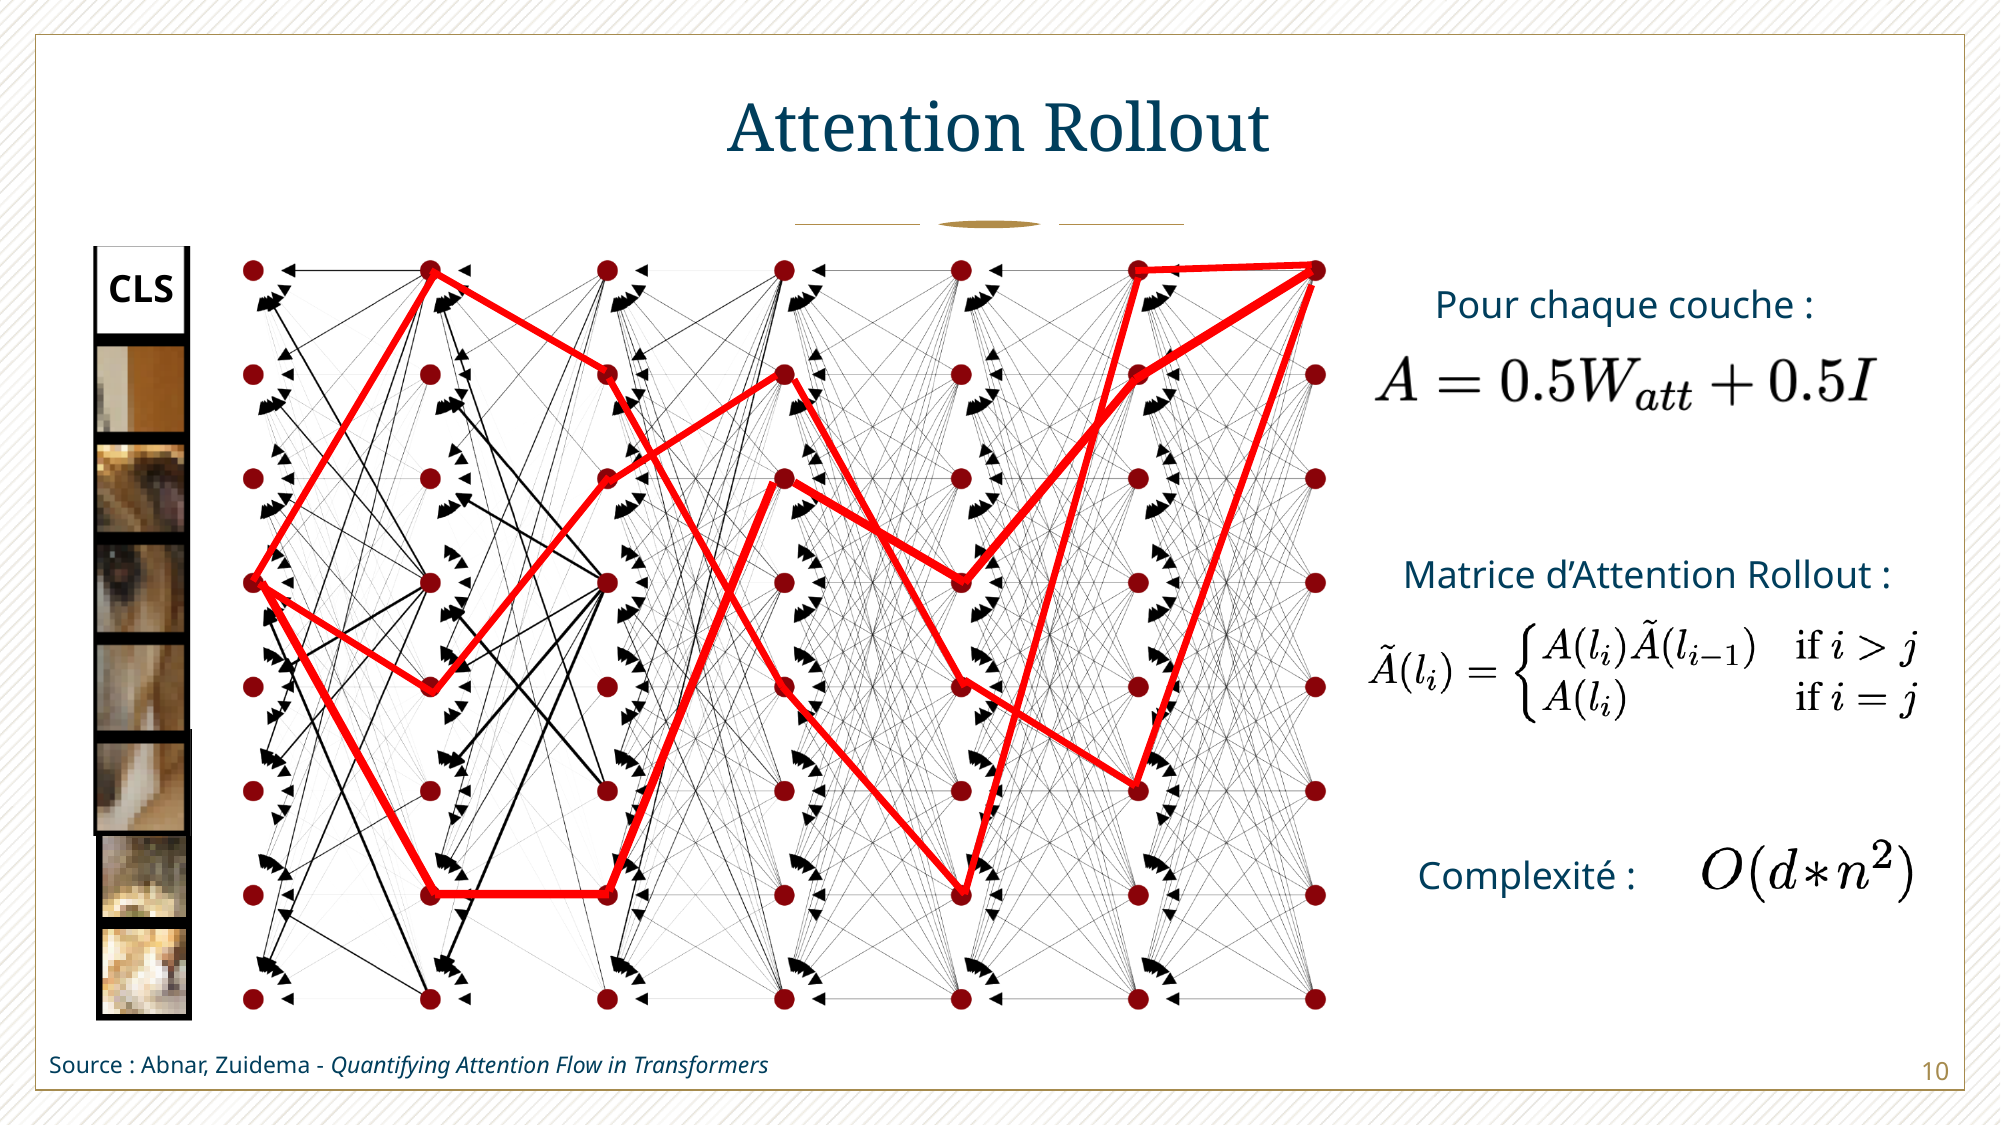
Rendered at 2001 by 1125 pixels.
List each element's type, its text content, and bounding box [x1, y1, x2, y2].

text_box Pour chaque couche : [1395, 273, 1855, 334]
picture [0, 0, 2001, 1125]
text_box 10 [1514, 1042, 1965, 1103]
text_box Matrice d’Attention Rollout : [1388, 543, 1907, 604]
text_box Source : Abnar, Zuidema - Quantifying Attention Flow in Transformers [34, 1042, 1000, 1085]
text_box Attention Rollout [137, 34, 1863, 225]
text_box Complexité : [1402, 844, 1652, 905]
